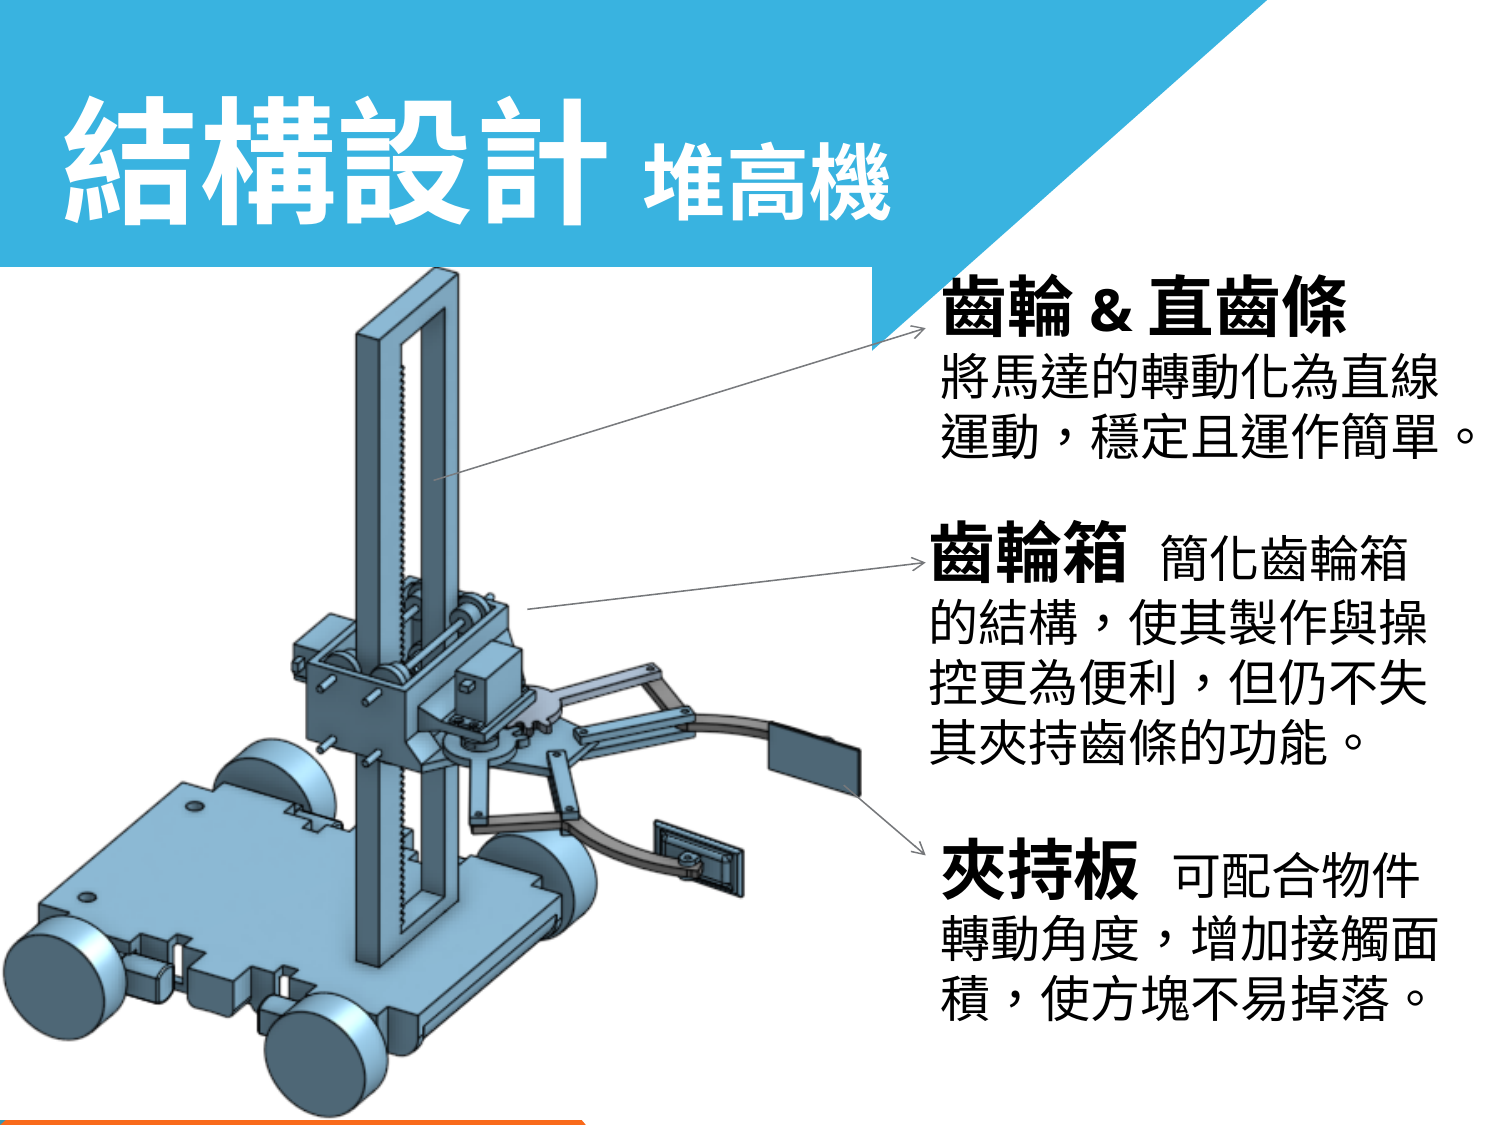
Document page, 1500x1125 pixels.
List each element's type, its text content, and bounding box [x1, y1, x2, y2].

text_box 夾持板 可配合物件轉動角度，增加接觸面積，使方塊不易掉落。 [925, 820, 1465, 1095]
text_box 結構設計 堆高機 [46, 68, 1382, 326]
text_box 齒輪箱 簡化齒輪箱的結構，使其製作與操控更為便利，但仍不失其夾持齒條的功能。 [914, 503, 1465, 779]
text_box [527, 562, 927, 610]
text_box 齒輪&直齒條 將馬達的轉動化為直線運動，穩定且運作簡單。 [925, 257, 1500, 473]
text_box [433, 327, 926, 481]
picture [0, 267, 872, 1120]
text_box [843, 784, 927, 856]
